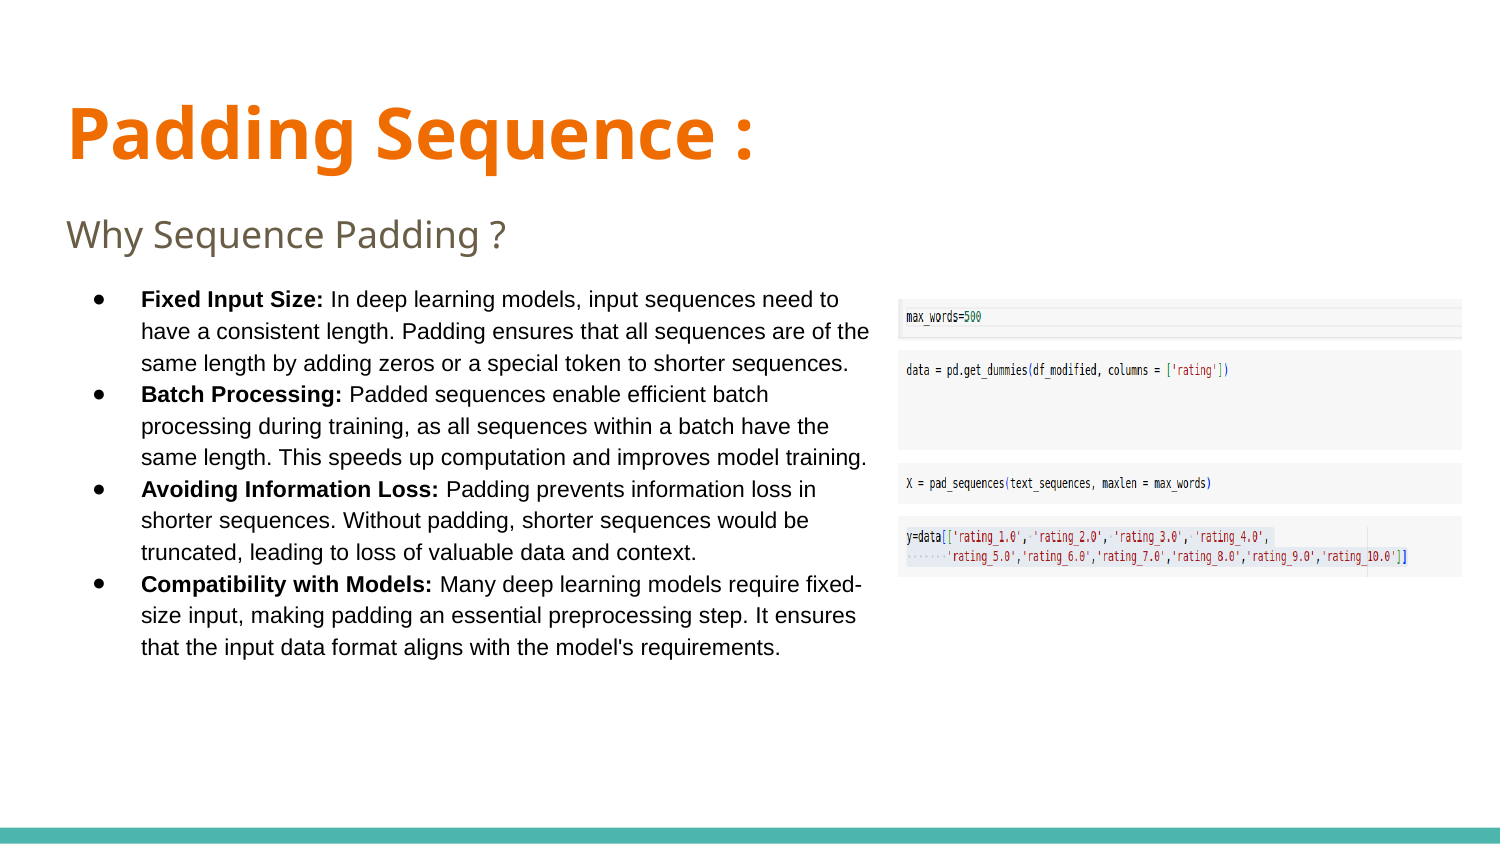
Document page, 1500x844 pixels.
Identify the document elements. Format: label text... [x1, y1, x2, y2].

title Padding Sequence : [51, 72, 1449, 189]
list Why Sequence Padding ? Fixed Input Size: In deep learning models, input sequences need to have a consistent length. Padding ensures that all sequences are of the same length by adding zeros or a special token to shorter sequences. Batch Processing: Padded sequences enable efficient batch processing during training, as all sequences within a batch have the same length. This speeds up computation and improves model training. Avoiding Information Loss: Padding prevents information loss in shorter sequences. Without padding, shorter sequences would be truncated, leading to loss of valuable data and context. Compatibility with Models: Many deep learning models require fixed-size input, making padding an essential preprocessing step. It ensures that the input data format aligns with the model's requirements. [51, 189, 887, 750]
picture [898, 299, 1462, 587]
